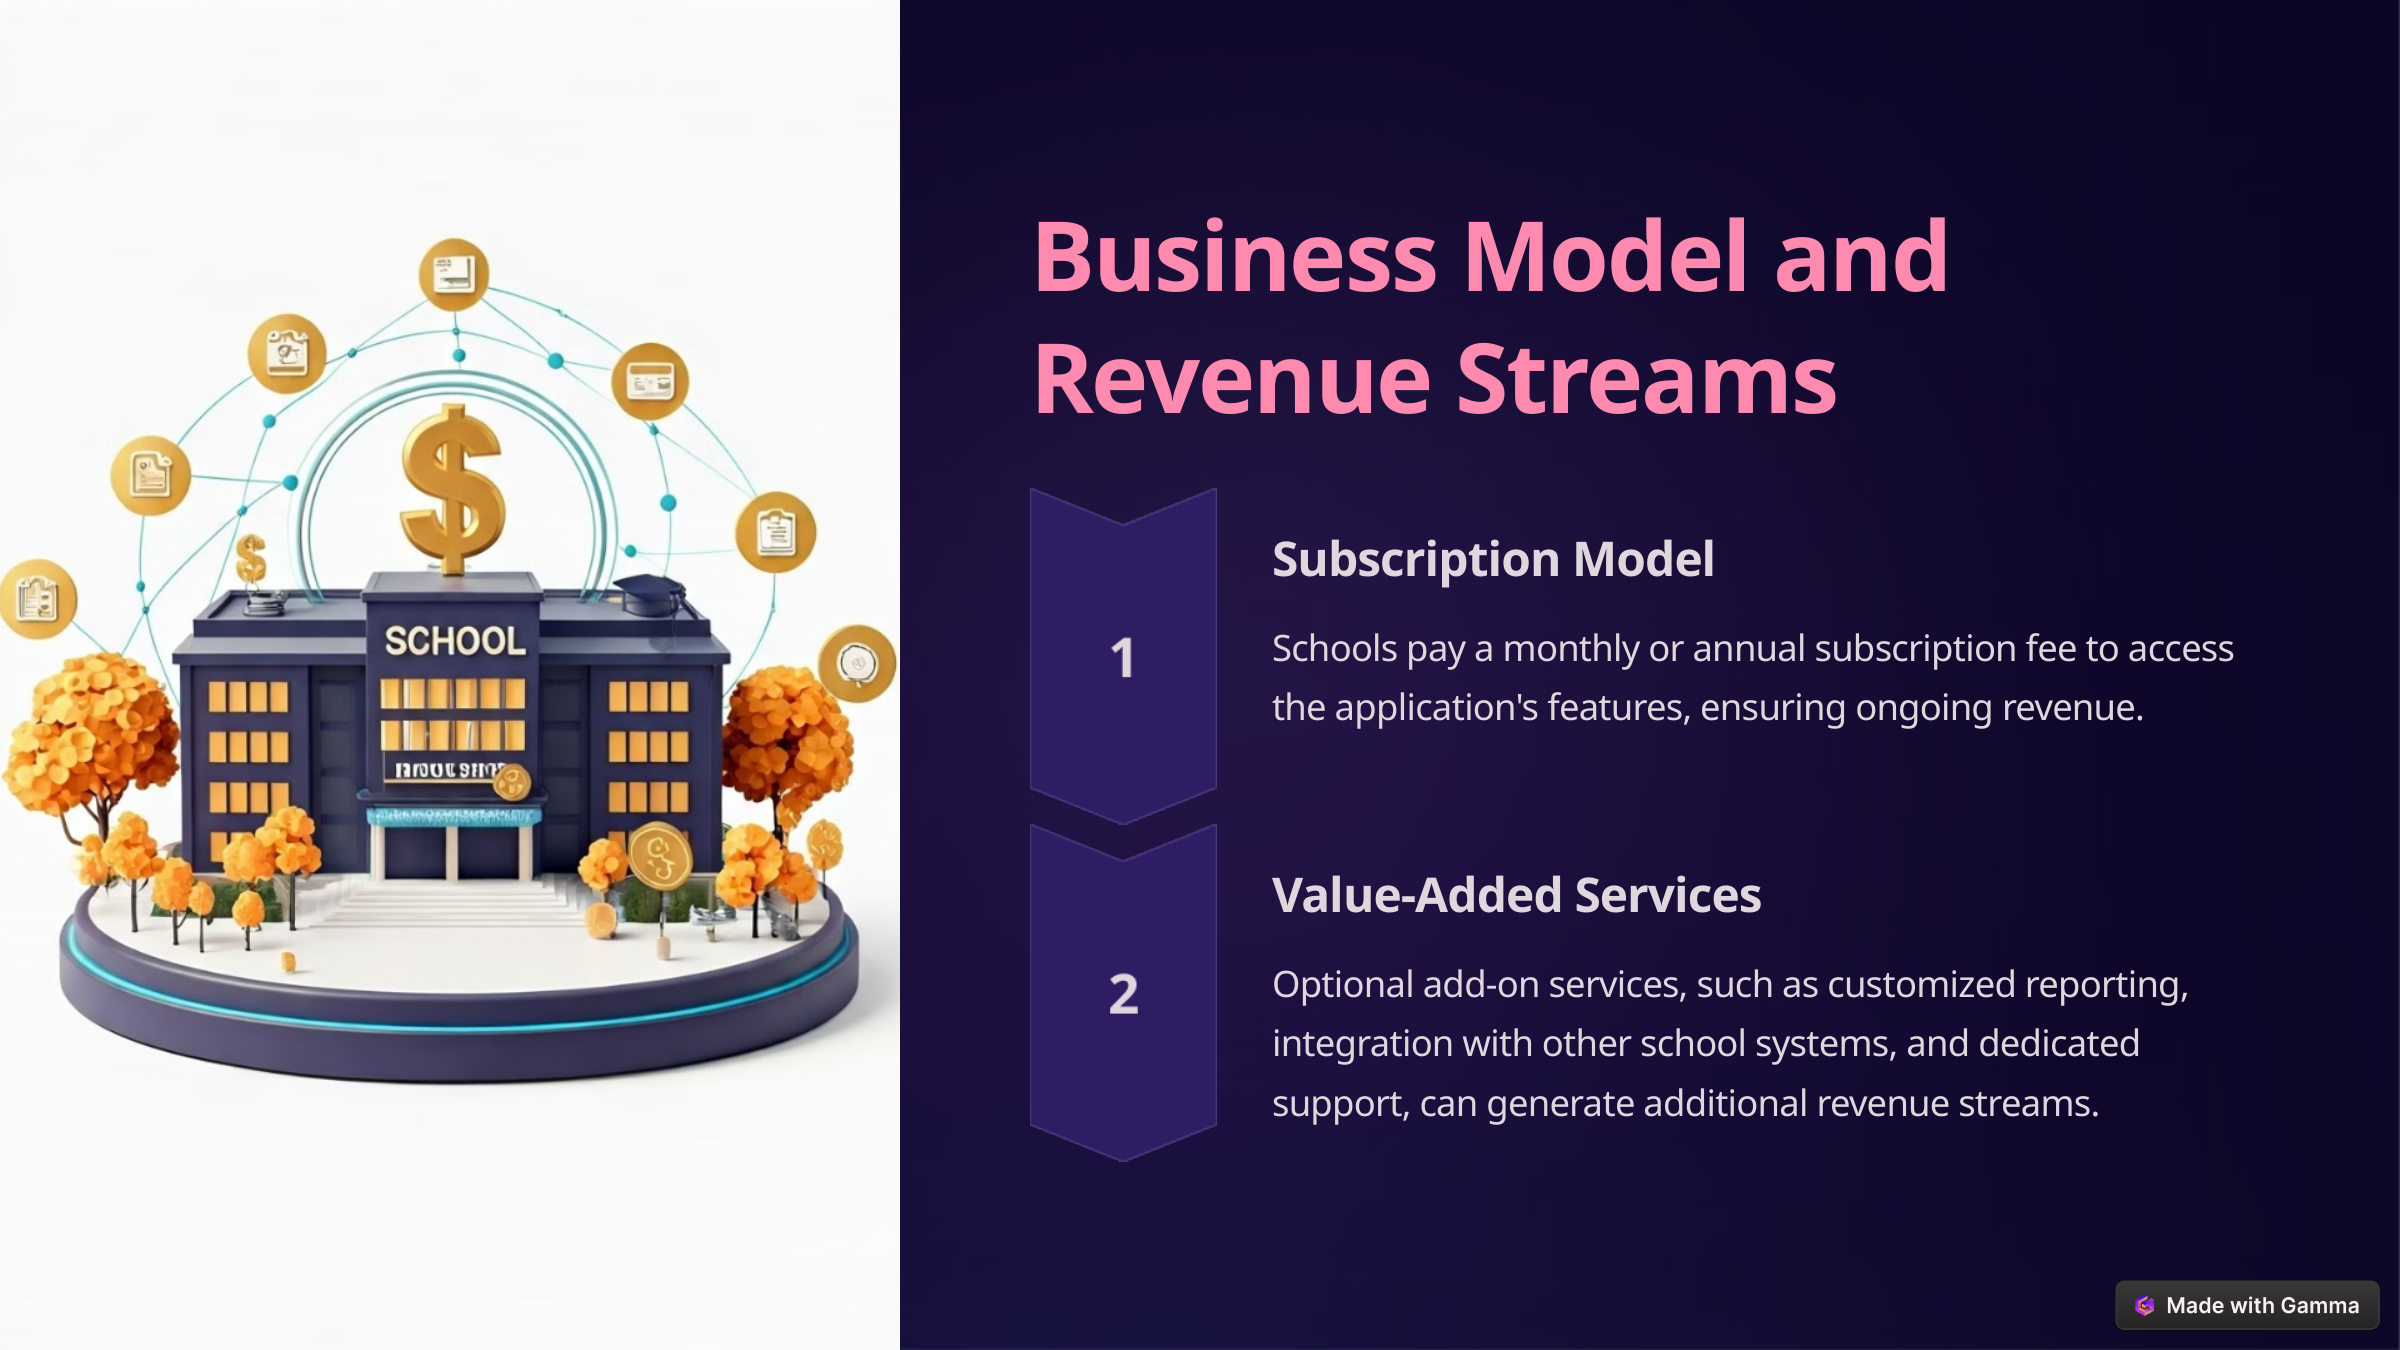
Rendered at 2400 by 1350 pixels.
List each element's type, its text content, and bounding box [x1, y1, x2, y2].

picture [2106, 1271, 2389, 1339]
text_box Optional add-on services, such as customized reporting, integration with other school systems, and dedicated support, can generate additional revenue streams. [1272, 945, 2270, 1124]
text_box Business Model and Revenue Streams [1030, 188, 2270, 433]
picture [0, 0, 900, 1350]
text_box Schools pay a monthly or annual subscription fee to access the application's features, ensuring ongoing revenue. [1272, 609, 2270, 788]
picture [1030, 488, 1217, 1162]
text_box Value-Added Services [1271, 862, 1761, 924]
text_box Subscription Model [1271, 525, 1761, 587]
